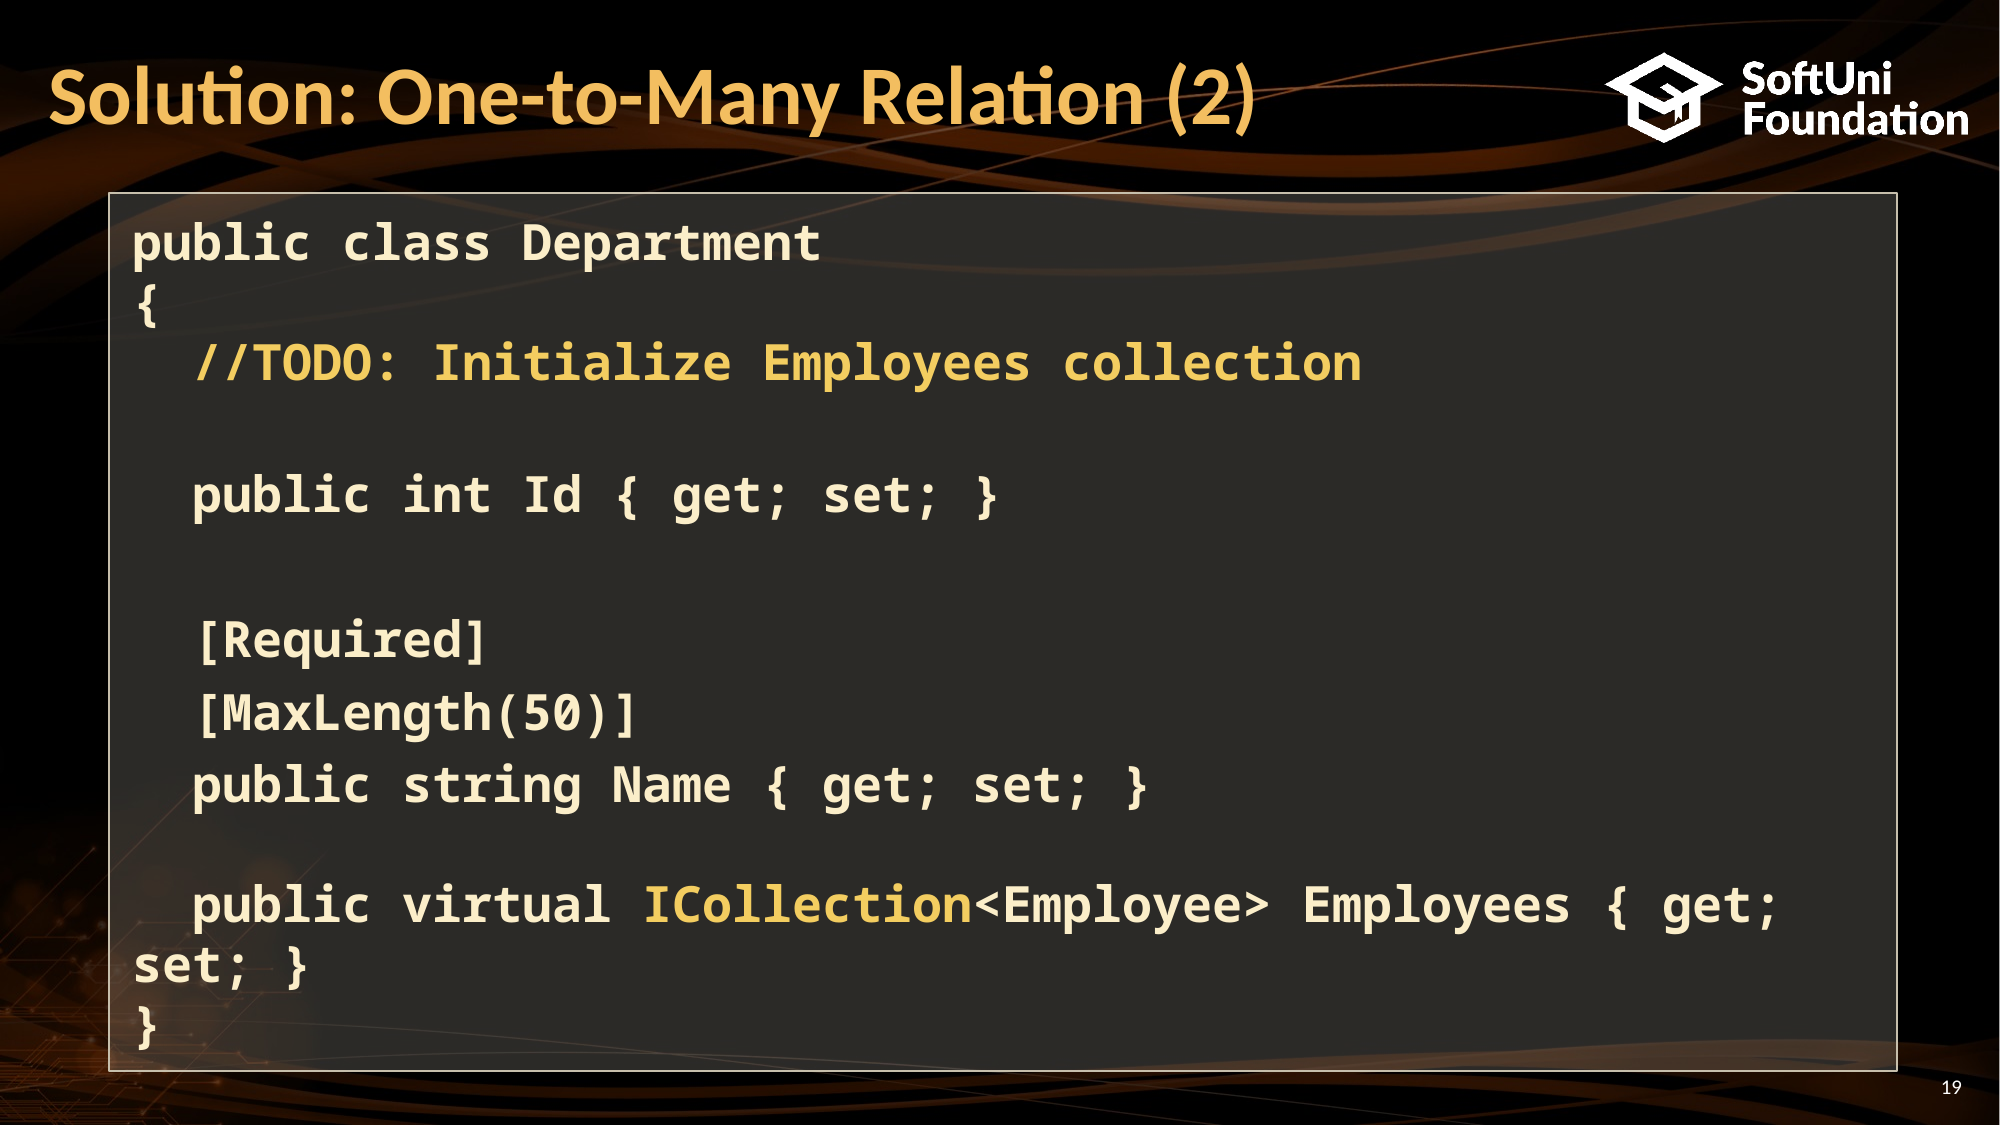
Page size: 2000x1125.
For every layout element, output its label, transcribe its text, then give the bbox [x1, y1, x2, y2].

text_box public class Department { //TODO: Initialize Employees collection public int Id { get; set; } [Required] [MaxLength(50)] public string Name { get; set; } public virtual ICollection<Employee> Employees { get; set; } } [108, 192, 1898, 1071]
title Solution: One-to-Many Relation (2) [30, 6, 1602, 189]
picture [0, 0, 2000, 1125]
slide_number 19 [1897, 1070, 1968, 1103]
